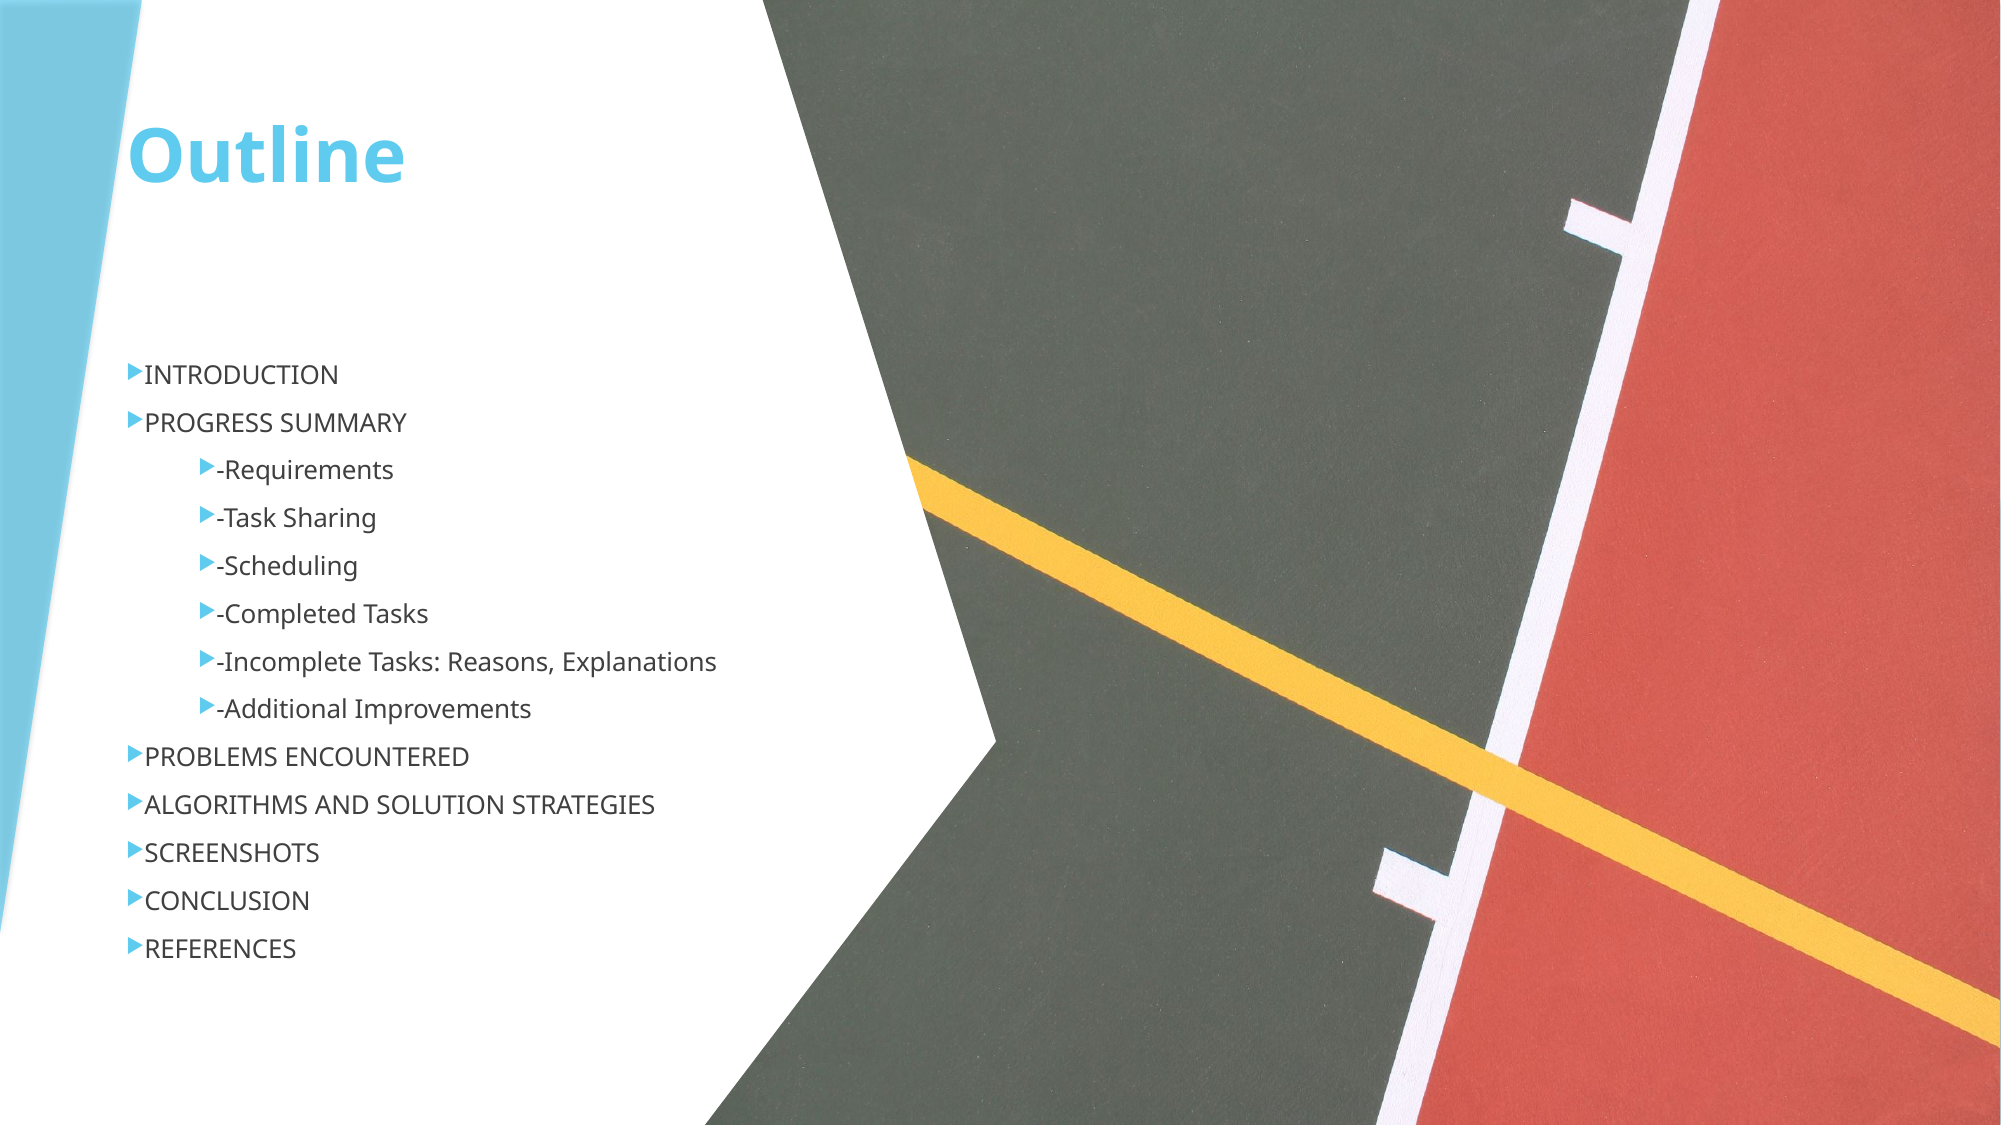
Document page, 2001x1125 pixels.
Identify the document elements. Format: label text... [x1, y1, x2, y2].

title Outline [111, 99, 695, 317]
picture [699, 0, 2000, 1125]
subtitle INTRODUCTION PROGRESS SUMMARY -Requirements -Task Sharing -Scheduling -Completed Tasks -Incomplete Tasks: Reasons, Explanations -Additional Improvements PROBLEMS ENCOUNTERED ALGORITHMS AND SOLUTION STRATEGIES SCREENSHOTS conclusıon REFERENCES [111, 354, 695, 992]
